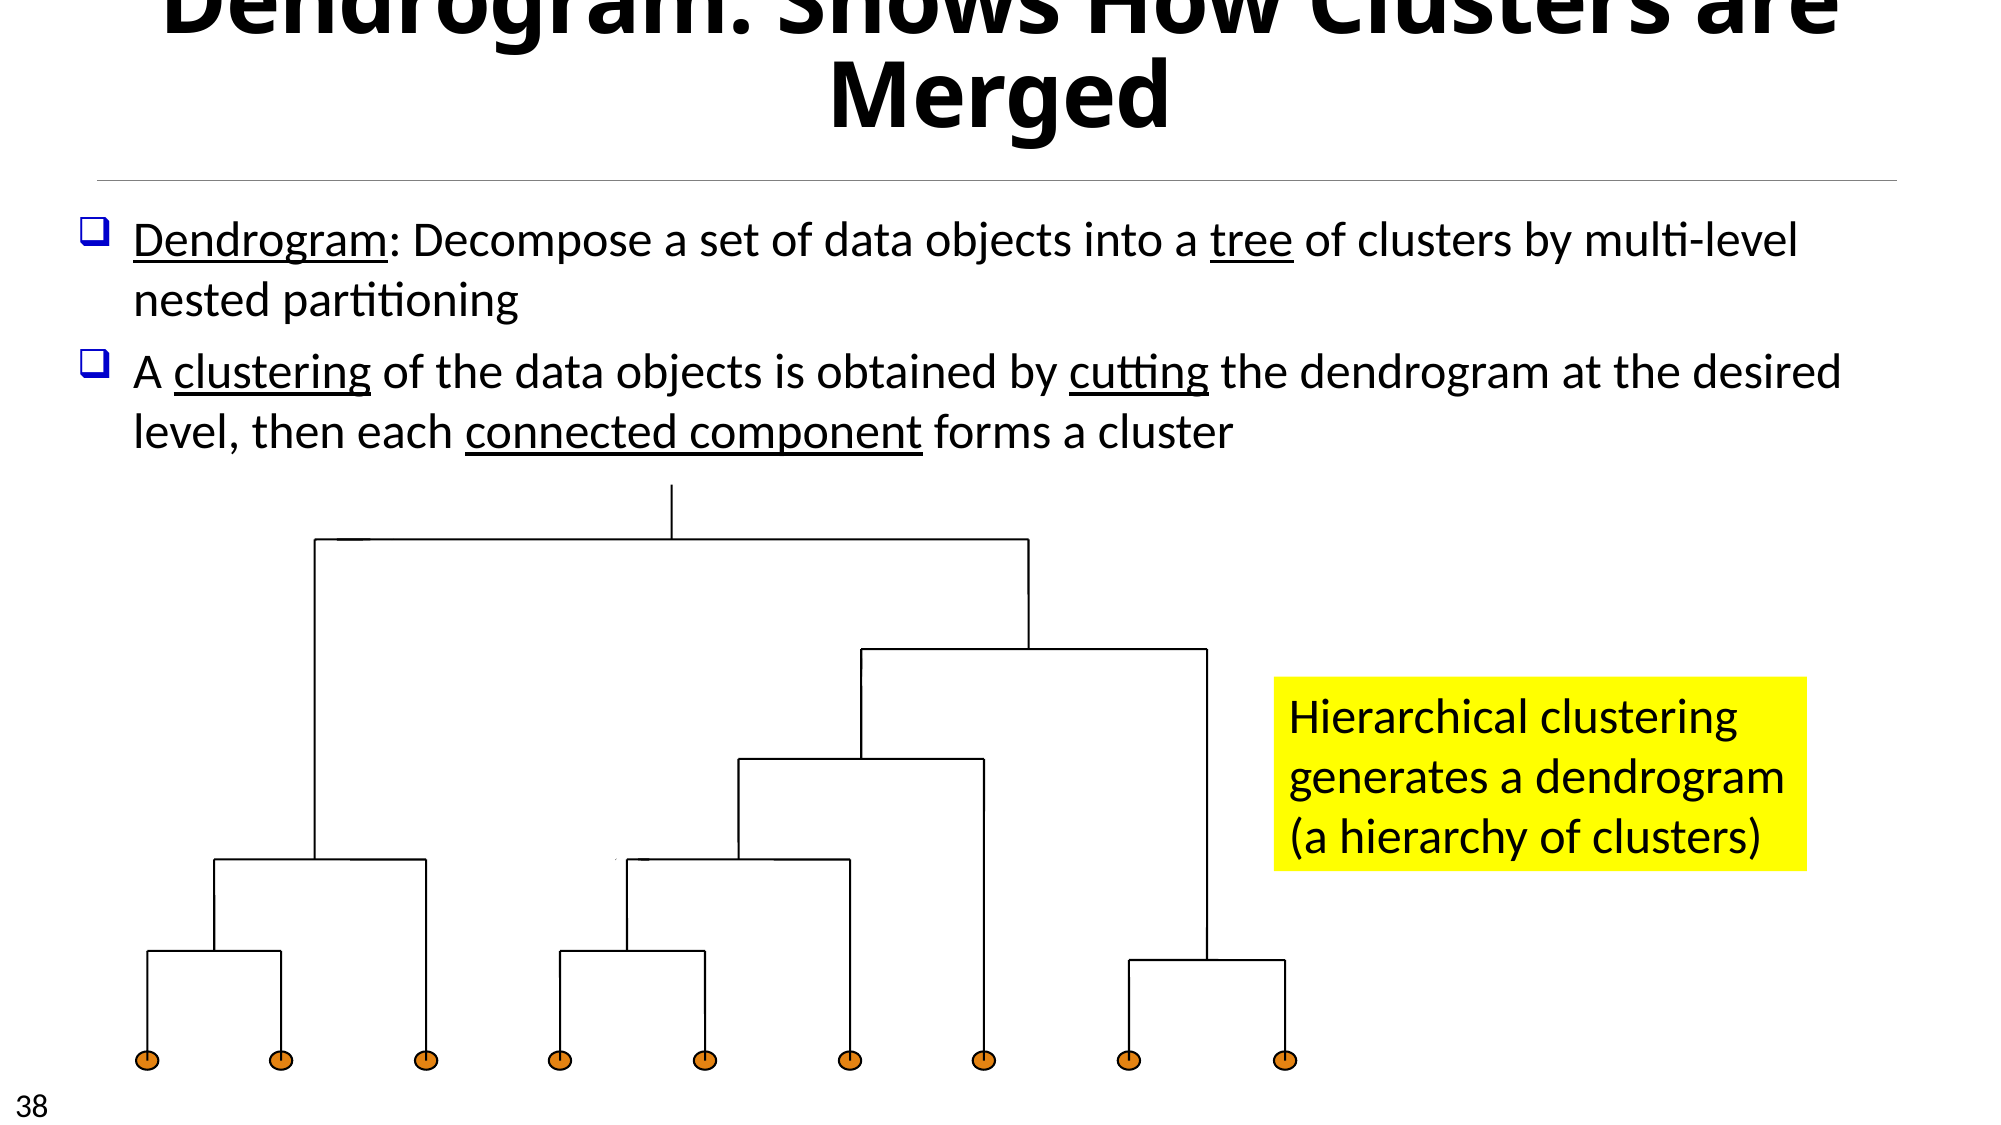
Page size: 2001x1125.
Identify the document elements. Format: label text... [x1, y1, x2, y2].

title Dendrogram: Shows How Clusters are Merged [0, 62, 2000, 154]
list Dendrogram: Decompose a set of data objects into a tree of clusters by multi-level nested partitioning A clustering of the data objects is obtained by cutting the dendrogram at the desired level, then each connected component forms a cluster [62, 198, 1866, 485]
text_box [135, 484, 1297, 1071]
text_box Hierarchical clustering generates a dendrogram (a hierarchy of clusters) [1305, 676, 1807, 872]
